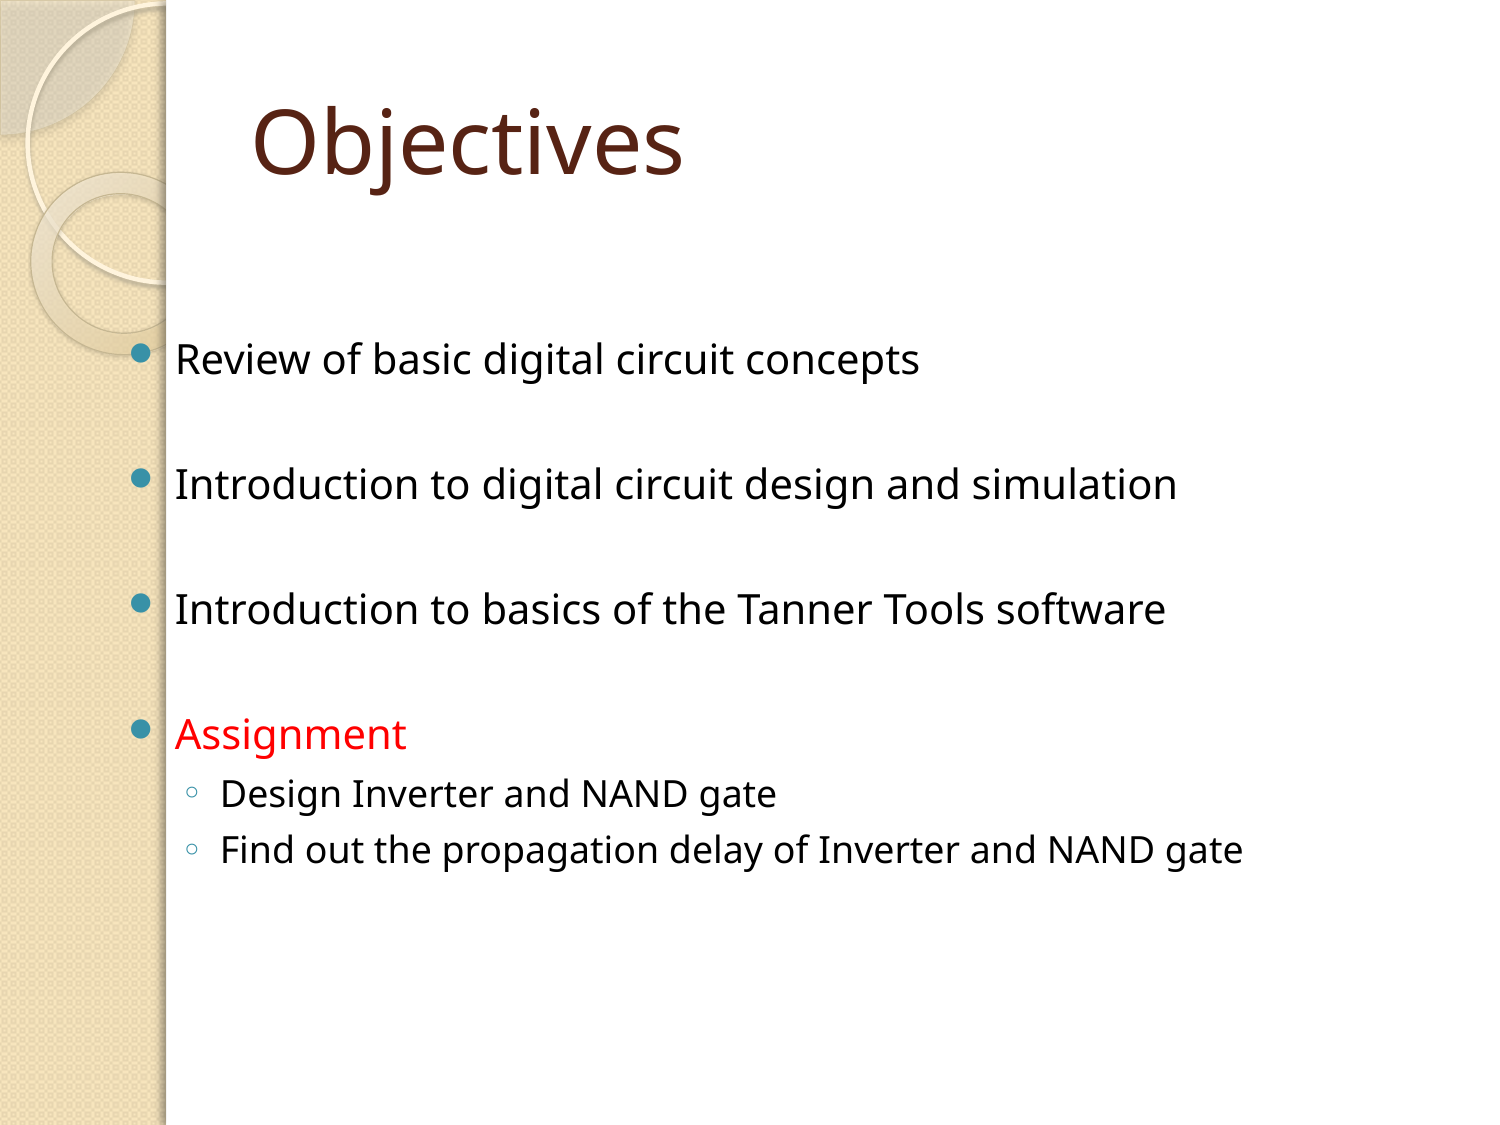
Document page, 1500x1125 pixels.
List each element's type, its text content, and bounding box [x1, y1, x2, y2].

list Review of basic digital circuit concepts Introduction to digital circuit design and simulation Introduction to basics of the Tanner Tools software Assignment Design Inverter and NAND gate Find out the propagation delay of Inverter and NAND gate [99, 262, 1425, 988]
title Objectives [235, 45, 1466, 233]
